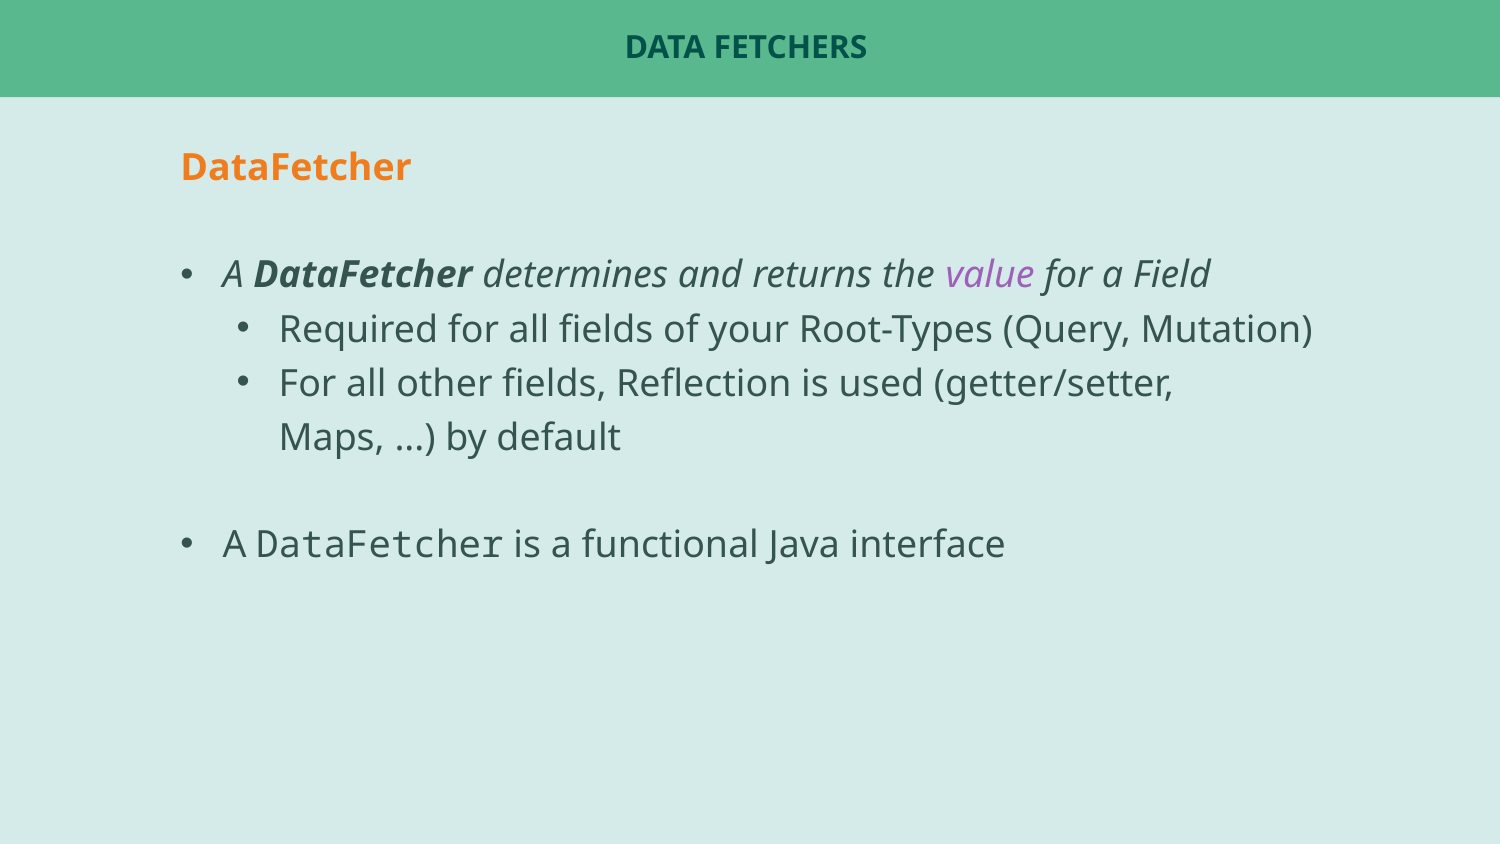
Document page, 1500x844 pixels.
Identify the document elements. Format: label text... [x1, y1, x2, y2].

text_box DataFetcher A DataFetcher determines and returns the value for a Field Required for all fields of your Root-Types (Query, Mutation) For all other fields, Reflection is used (getter/setter, Maps, ...) by default A DataFetcher is a functional Java interface [165, 126, 1351, 844]
title Data Fetchers [0, 0, 1500, 98]
